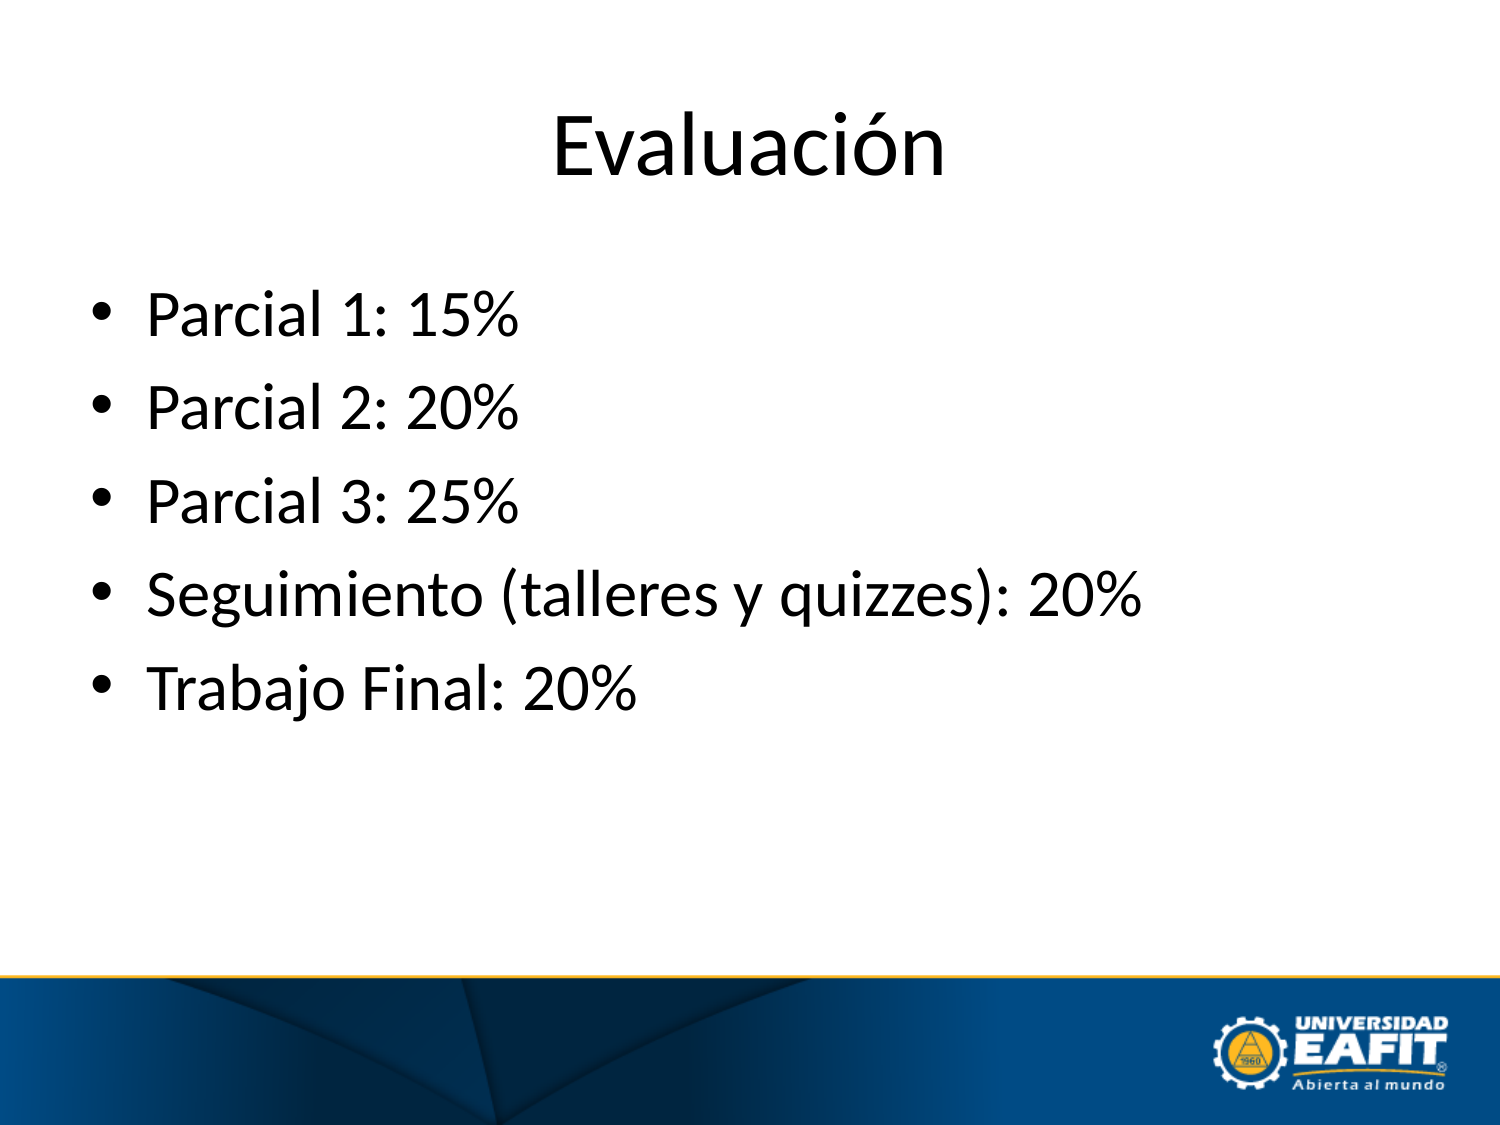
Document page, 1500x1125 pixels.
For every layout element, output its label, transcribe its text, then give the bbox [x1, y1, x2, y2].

title Evaluación [75, 45, 1425, 233]
picture [0, 0, 1500, 1125]
list Parcial 1: 15% Parcial 2: 20% Parcial 3: 25% Seguimiento (talleres y quizzes): 20% Trabajo Final: 20% [75, 262, 1425, 1005]
